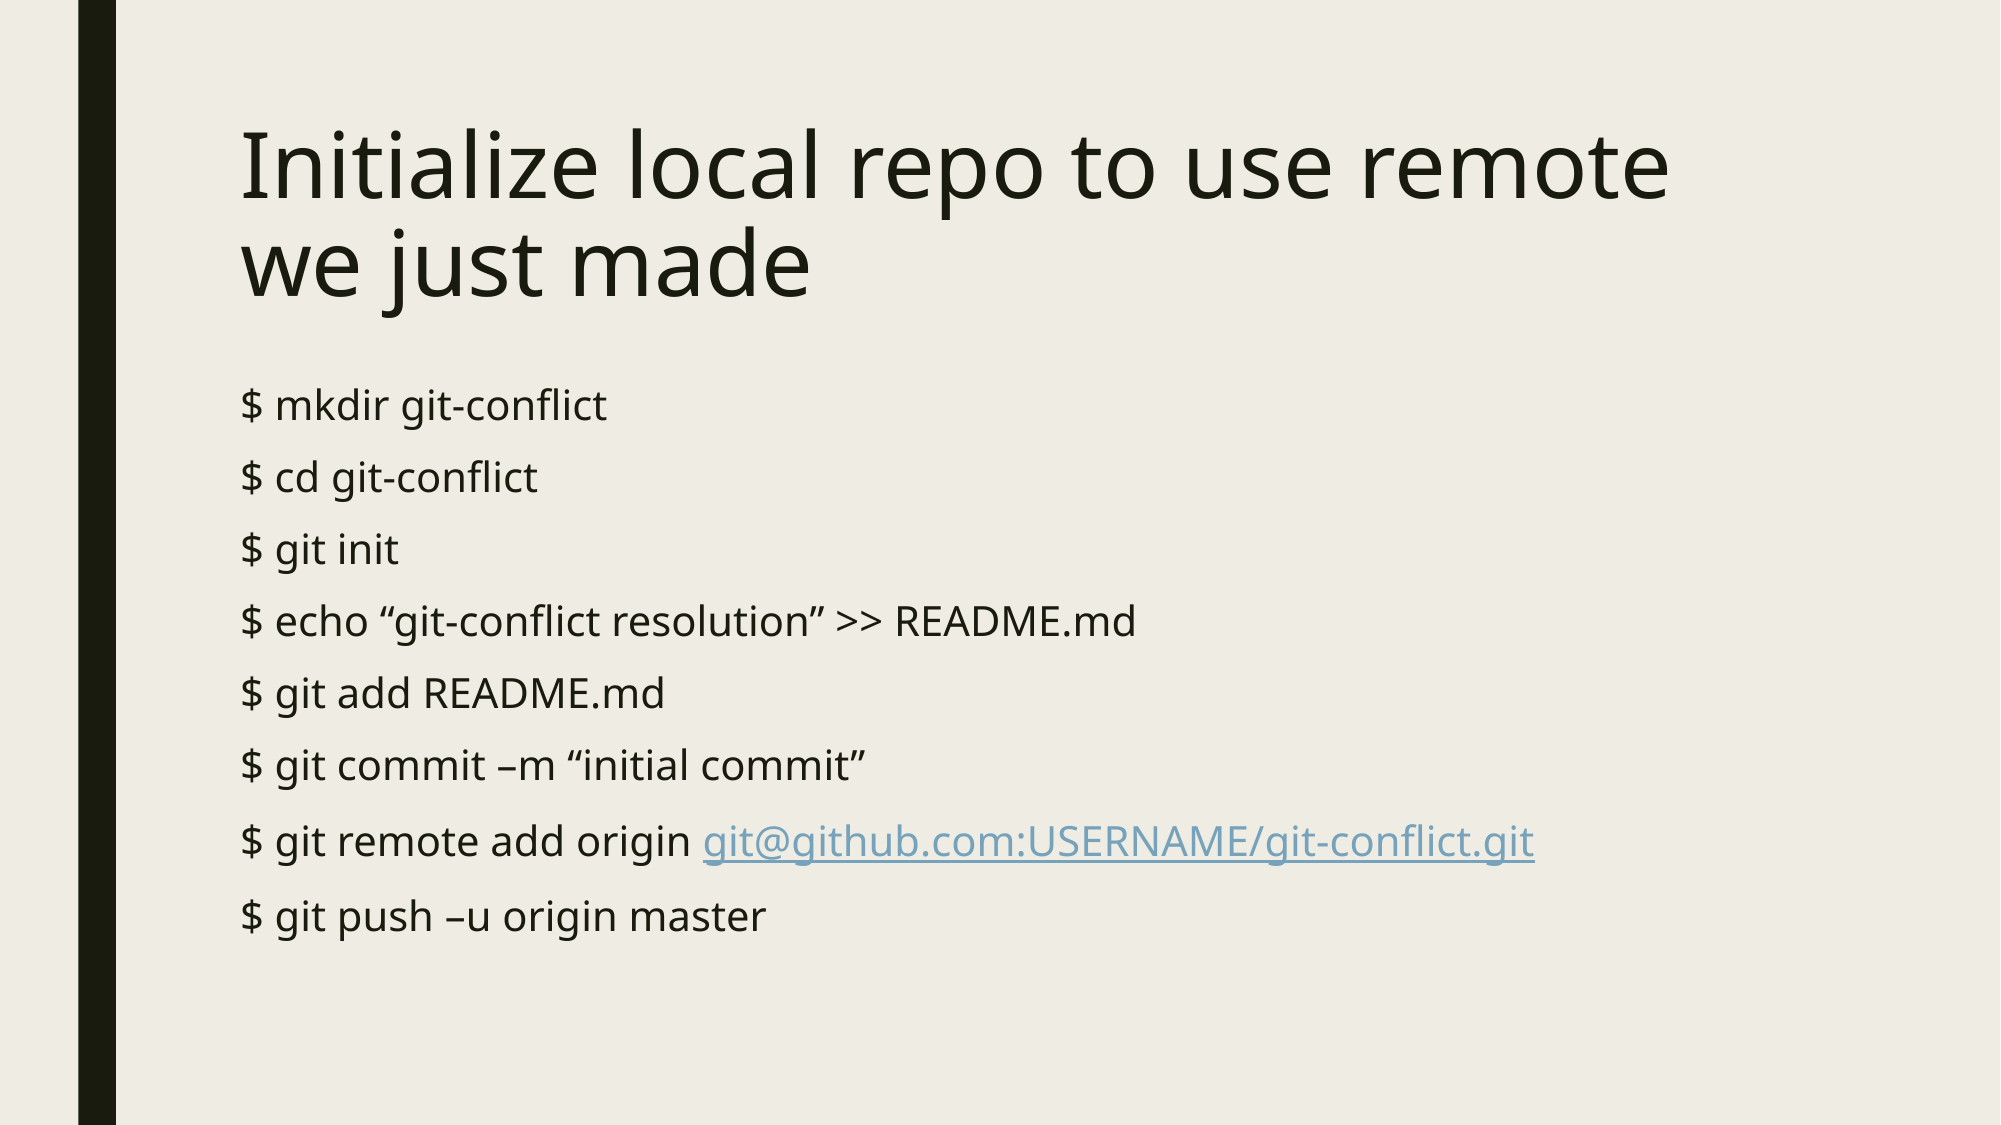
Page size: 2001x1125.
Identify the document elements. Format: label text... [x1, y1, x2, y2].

list $ mkdir git-conflict $ cd git-conflict $ git init $ echo “git-conflict resolution” >> README.md $ git add README.md $ git commit –m “initial commit” $ git remote add origin git@github.com:USERNAME/git-conflict.git $ git push –u origin master [225, 375, 1800, 963]
title Initialize local repo to use remote we just made [225, 112, 1800, 357]
